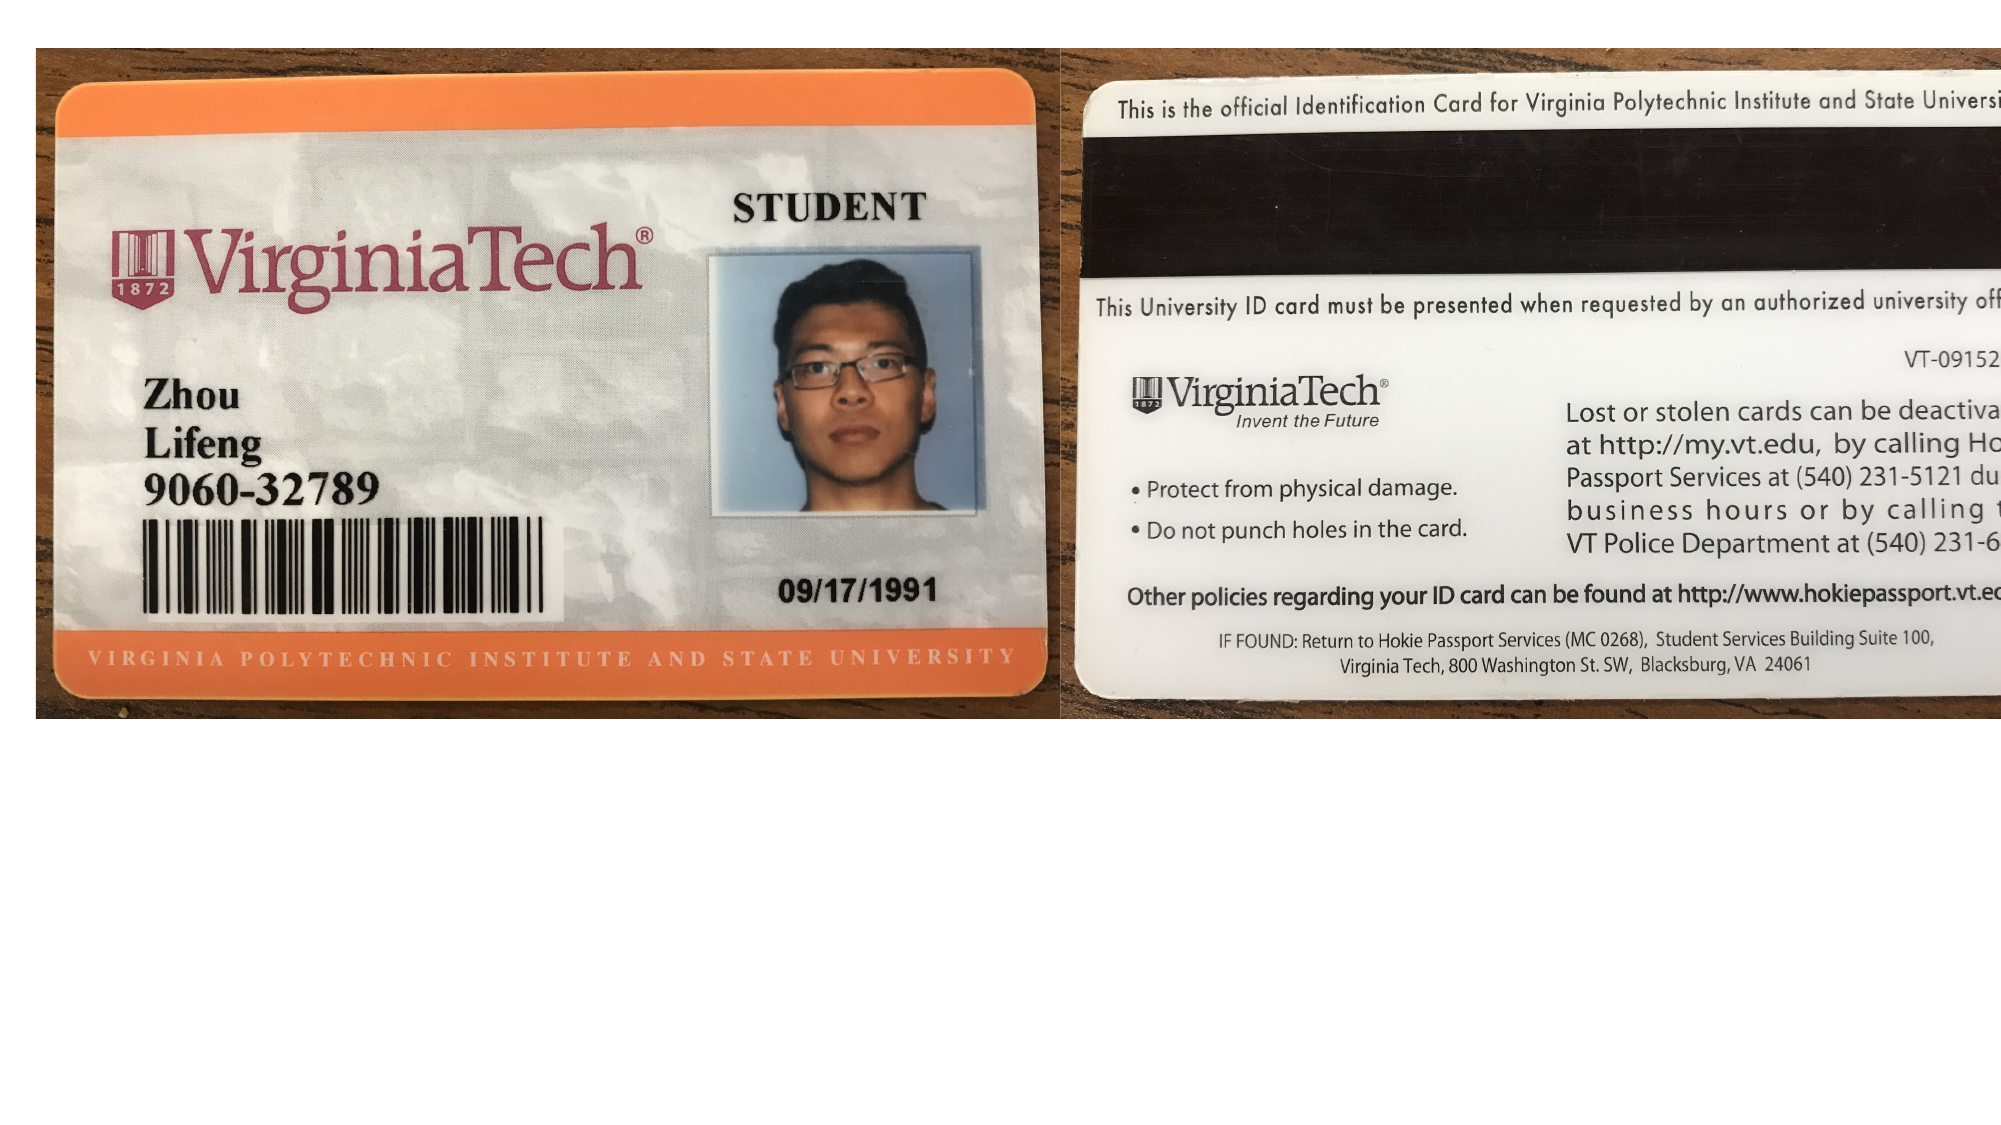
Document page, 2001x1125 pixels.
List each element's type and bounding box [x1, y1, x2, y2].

picture [35, 48, 2001, 719]
